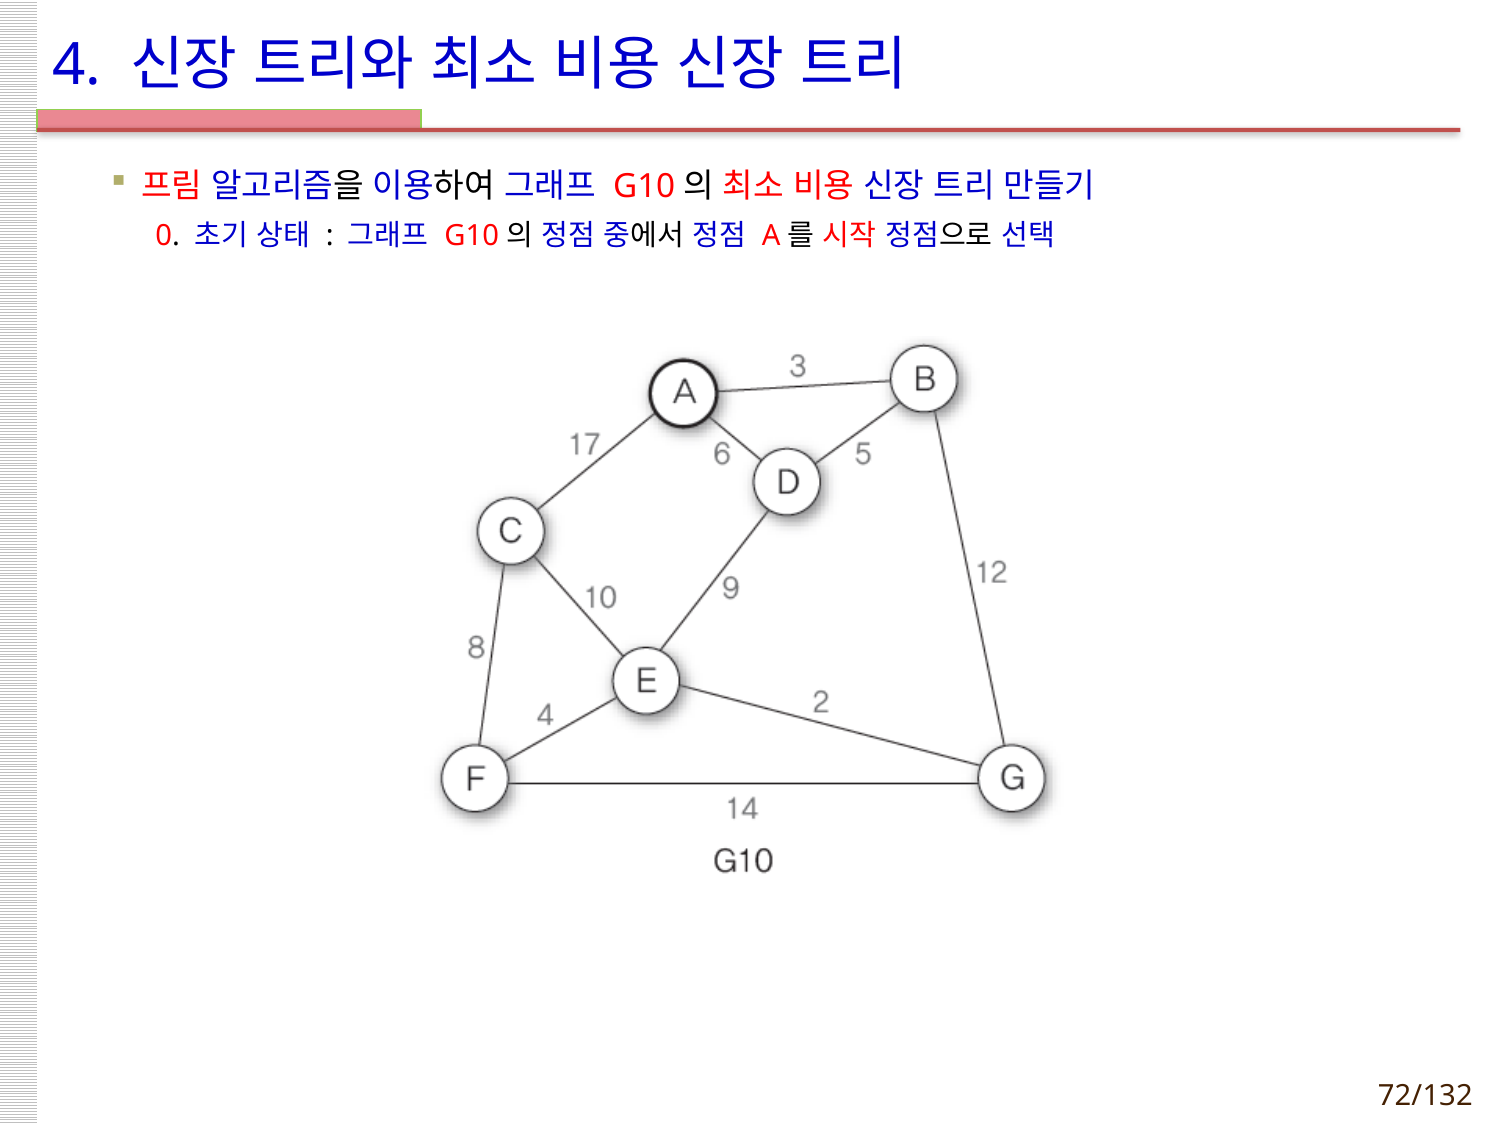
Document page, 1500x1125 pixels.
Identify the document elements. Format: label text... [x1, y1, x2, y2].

picture [419, 335, 1081, 884]
title 4. 신장 트리와 최소 비용 신장 트리 [37, 13, 1278, 109]
list 프림 알고리즘을 이용하여 그래프 G10의 최소 비용 신장 트리 만들기 0. 초기 상태 : 그래프 G10의 정점 중에서 정점 A를 시작 정점으로 선택 [37, 152, 1463, 1091]
